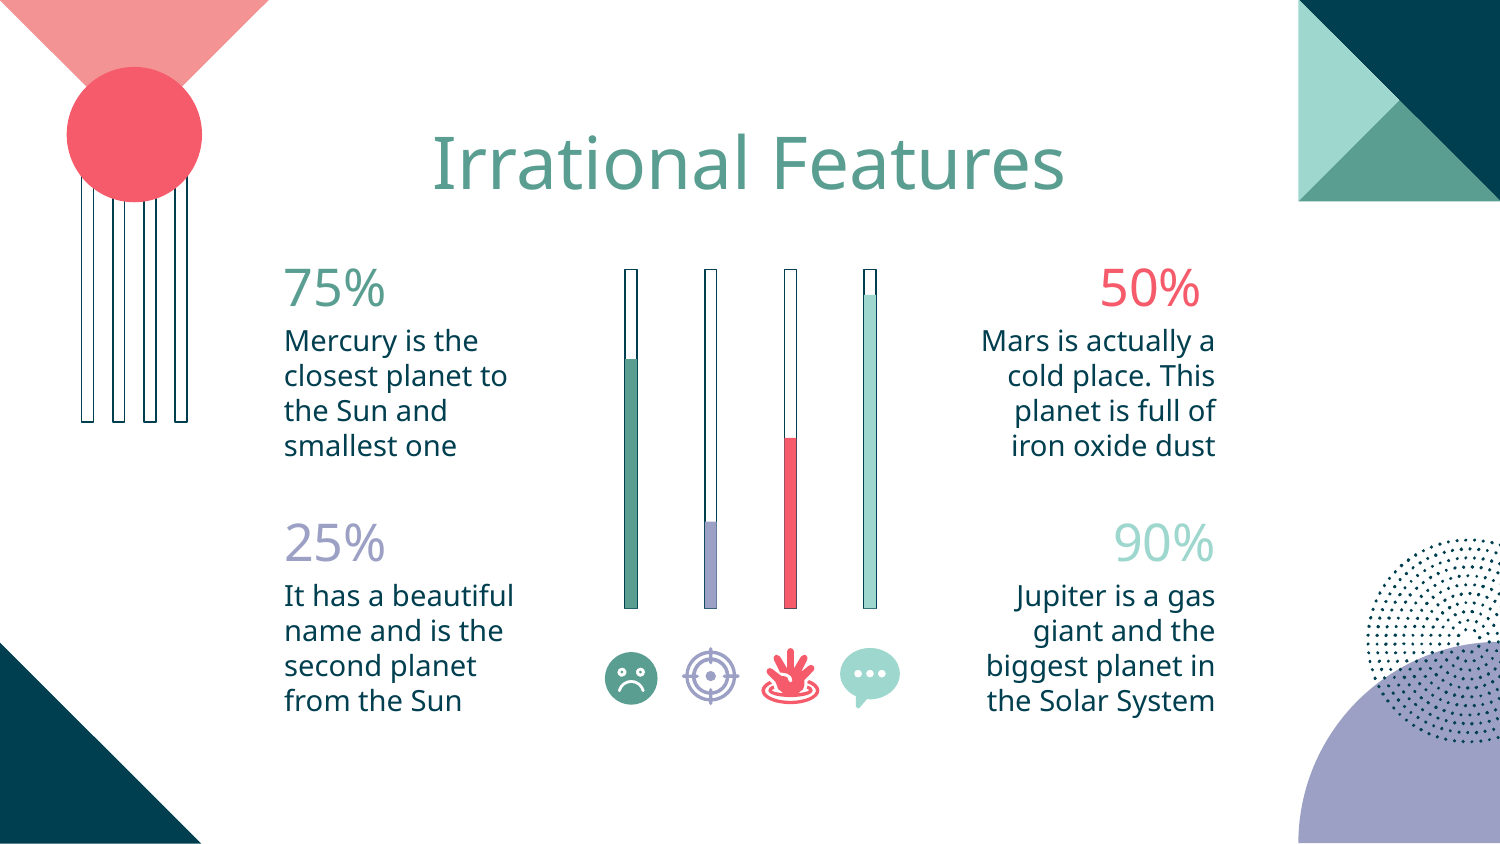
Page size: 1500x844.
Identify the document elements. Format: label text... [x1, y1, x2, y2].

text_box It has a beautiful name and is the second planet from the Sun [269, 573, 548, 721]
text_box [625, 359, 638, 609]
text_box 50% [951, 256, 1231, 315]
text_box 75% [268, 256, 548, 315]
text_box Mercury is the closest planet to the Sun and smallest one [268, 319, 548, 465]
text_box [604, 651, 658, 705]
text_box [784, 437, 797, 609]
text_box [864, 269, 876, 294]
text_box 25% [269, 511, 548, 570]
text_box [761, 647, 820, 705]
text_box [681, 646, 741, 706]
text_box [864, 294, 876, 609]
text_box [625, 269, 638, 359]
text_box Jupiter is a gas giant and the biggest planet in the Solar System [952, 573, 1231, 721]
text_box [840, 648, 900, 709]
text_box [704, 521, 717, 609]
text_box [784, 269, 797, 437]
text_box Mars is actually a cold place. This planet is full of iron oxide dust [951, 319, 1231, 465]
title Irrational Features [134, 113, 1366, 208]
text_box 90% [952, 511, 1231, 570]
text_box [704, 269, 717, 521]
